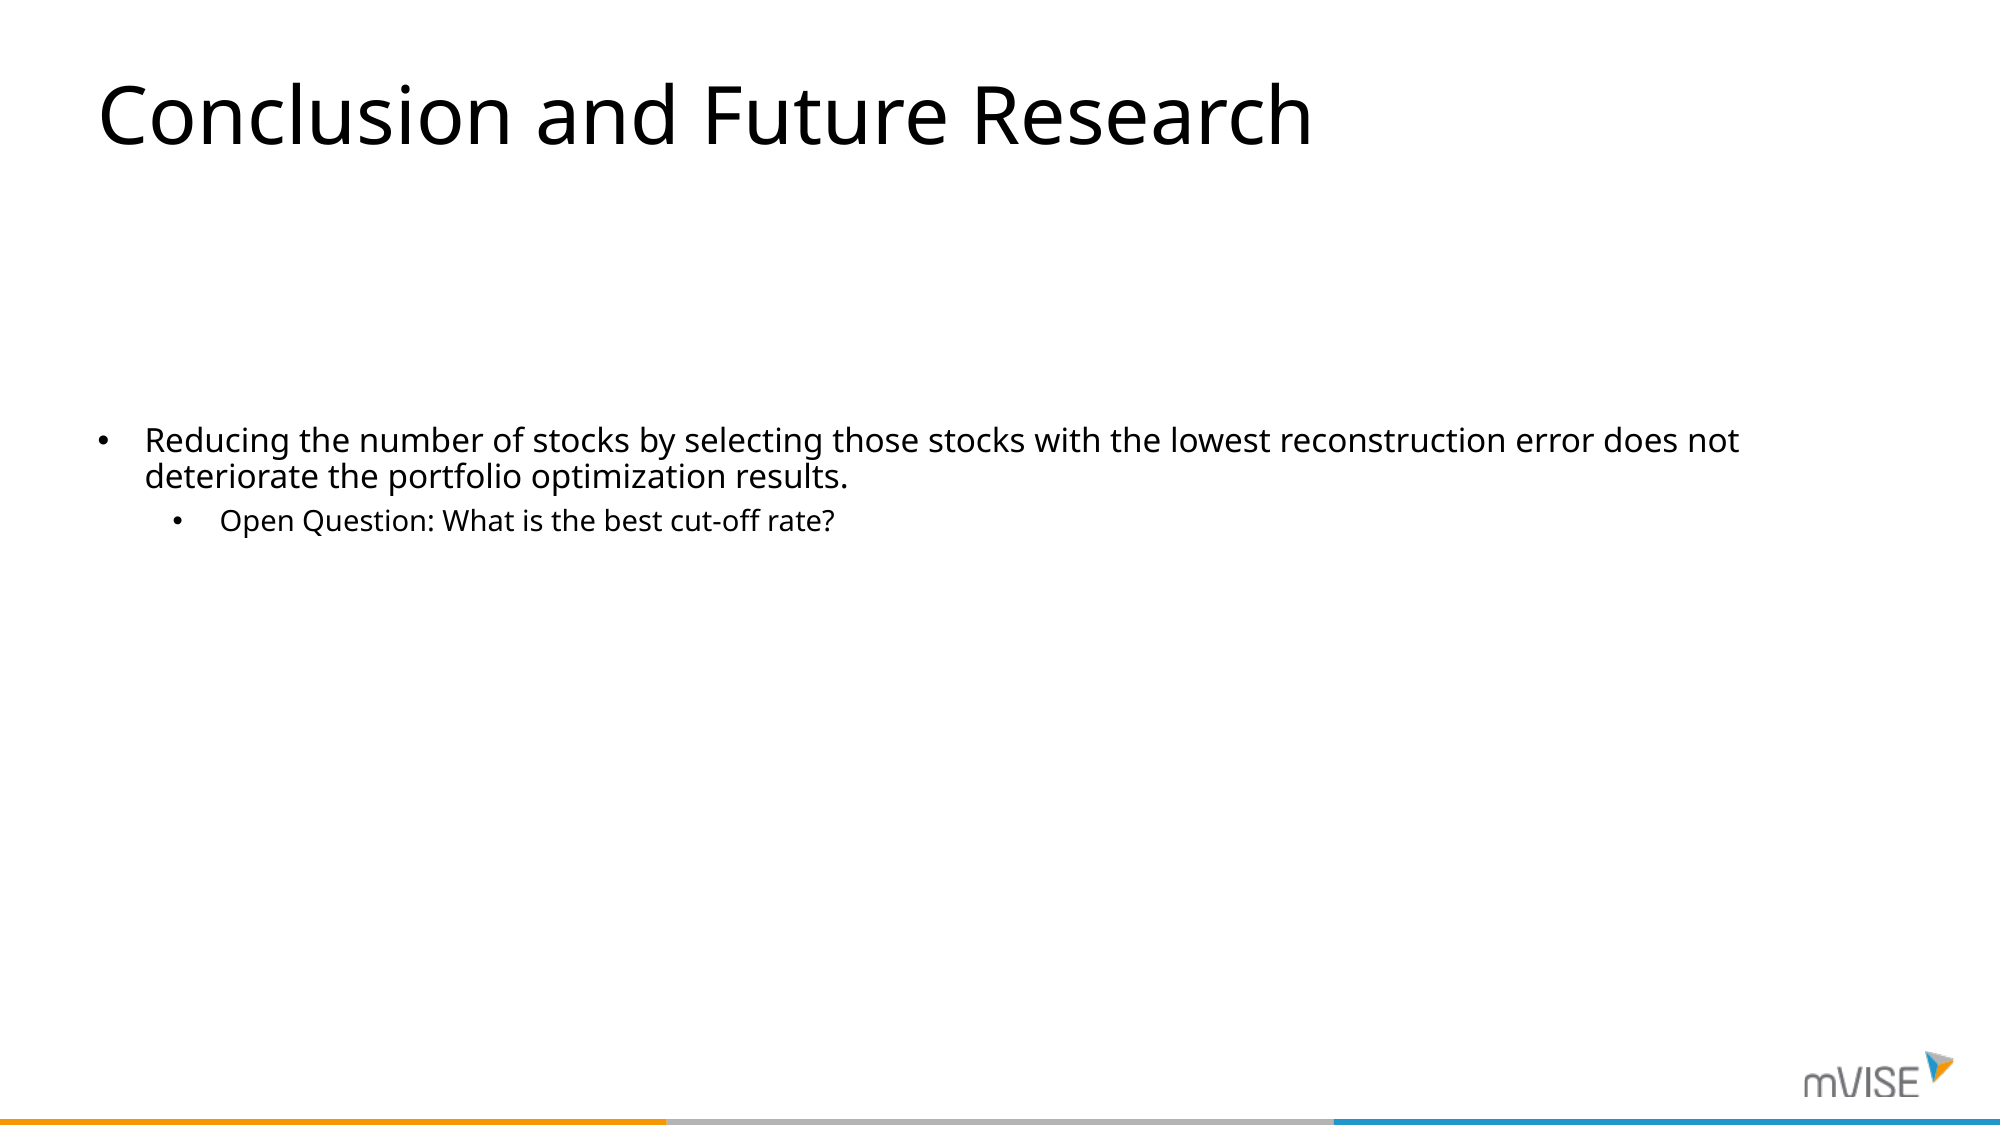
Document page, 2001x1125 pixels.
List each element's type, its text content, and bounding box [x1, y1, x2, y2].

list Reducing the number of stocks by selecting those stocks with the lowest reconstruction error does not deteriorate the portfolio optimization results. Open Question: What is the best cut-off rate? [82, 299, 1880, 1005]
title Conclusion and Future Research [82, 66, 1919, 170]
